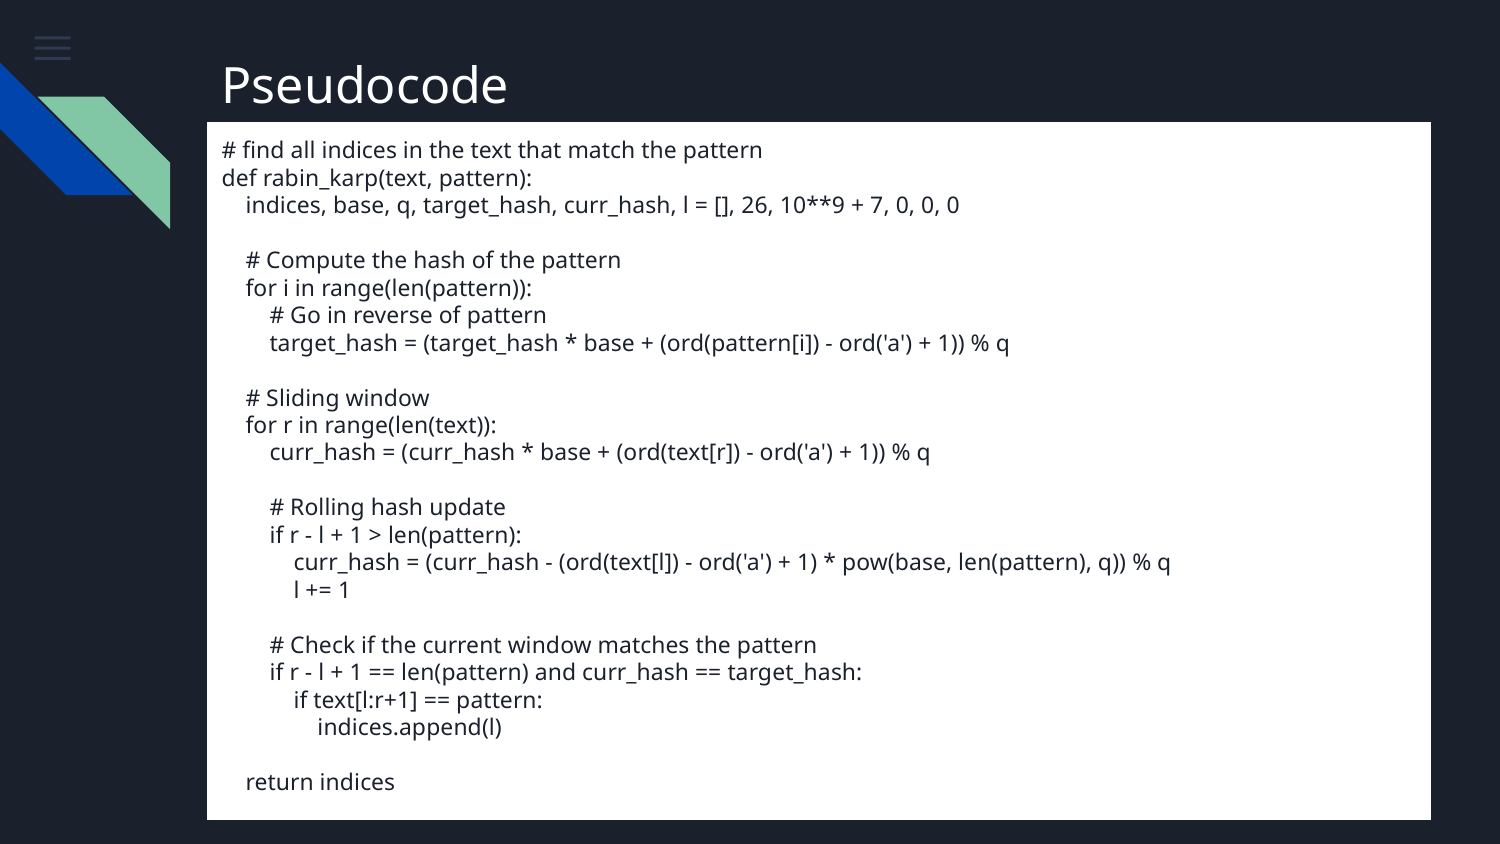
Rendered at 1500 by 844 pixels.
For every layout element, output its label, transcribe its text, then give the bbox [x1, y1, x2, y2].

title Pseudocode [206, 38, 1362, 189]
text_box # find all indices in the text that match the pattern def rabin_karp(text, pattern): indices, base, q, target_hash, curr_hash, l = [], 26, 10**9 + 7, 0, 0, 0 # Compute the hash of the pattern for i in range(len(pattern)): # Go in reverse of pattern target_hash = (target_hash * base + (ord(pattern[i]) - ord('a') + 1)) % q # Sliding window for r in range(len(text)): curr_hash = (curr_hash * base + (ord(text[r]) - ord('a') + 1)) % q # Rolling hash update if r - l + 1 > len(pattern): curr_hash = (curr_hash - (ord(text[l]) - ord('a') + 1) * pow(base, len(pattern), q)) % q l += 1 # Check if the current window matches the pattern if r - l + 1 == len(pattern) and curr_hash == target_hash: if text[l:r+1] == pattern: indices.append(l) return indices [206, 120, 1432, 821]
